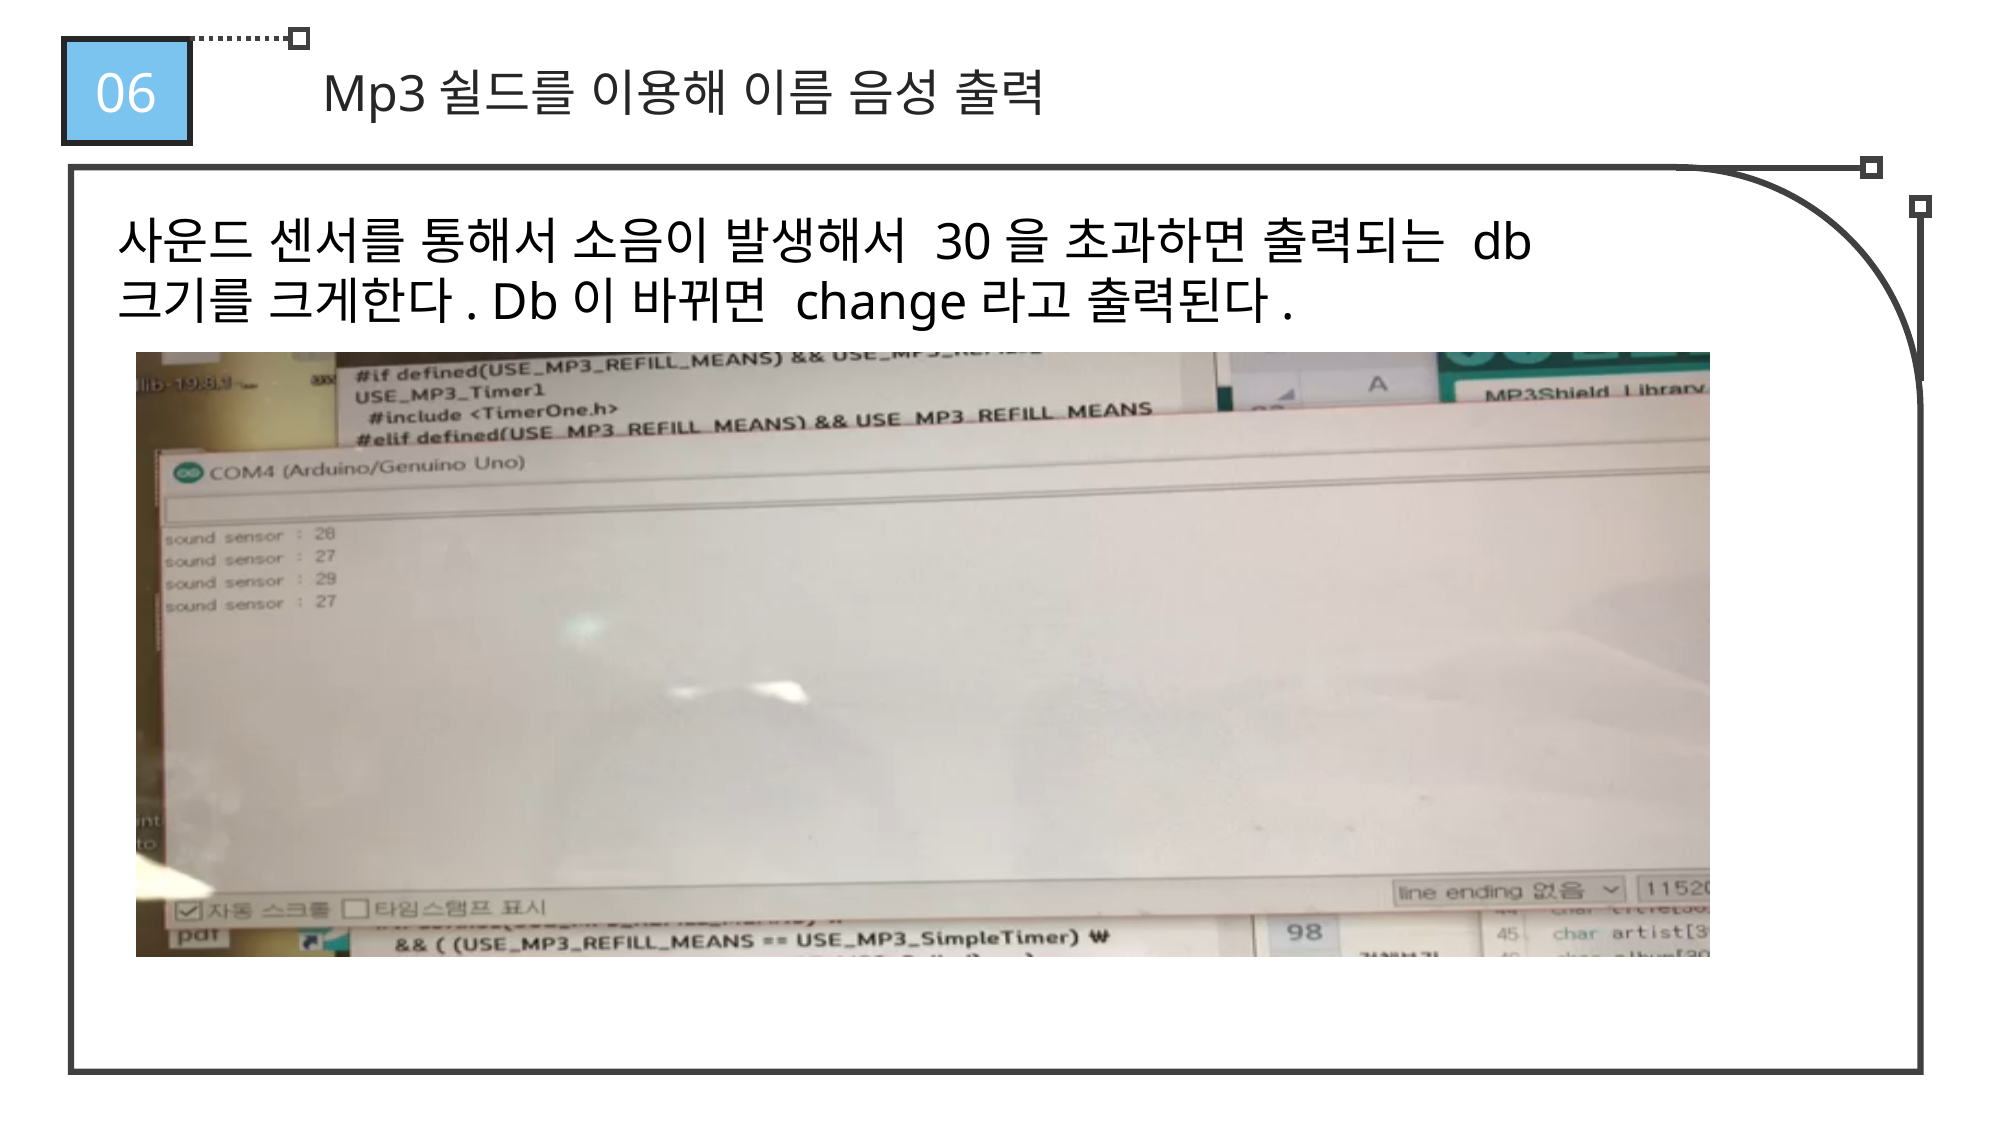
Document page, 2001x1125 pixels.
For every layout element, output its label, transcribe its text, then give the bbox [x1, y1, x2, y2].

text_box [135, 351, 1711, 958]
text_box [63, 29, 308, 144]
text_box Mp3쉴드를 이용해 이름 음성 출력 [308, 54, 1062, 129]
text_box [70, 159, 1930, 1072]
